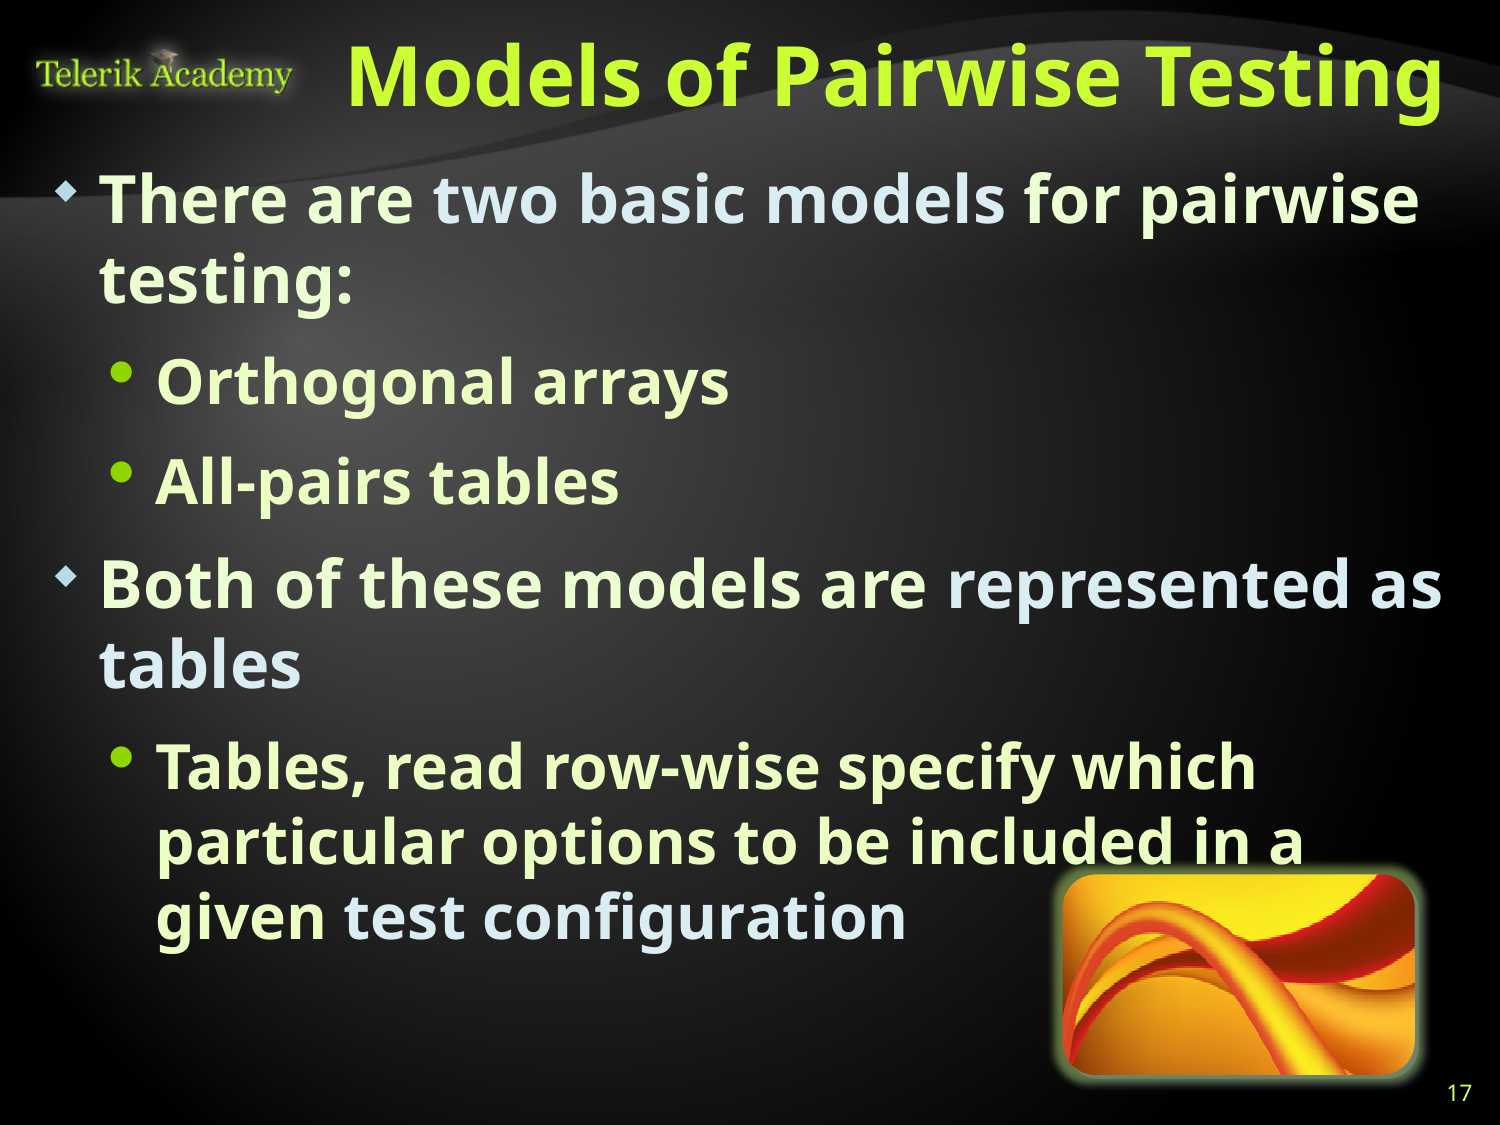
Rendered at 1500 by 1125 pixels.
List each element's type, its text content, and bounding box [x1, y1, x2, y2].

picture [0, 0, 1500, 1125]
list There are two basic models for pairwise testing: Orthogonal arrays All-pairs tables Both of these models are represented as tables Tables, read row-wise specify which particular options to be included in a given test configuration [37, 149, 1463, 1100]
slide_number 17 [1412, 1074, 1488, 1113]
title Models of Pairwise Testing [300, 12, 1463, 149]
